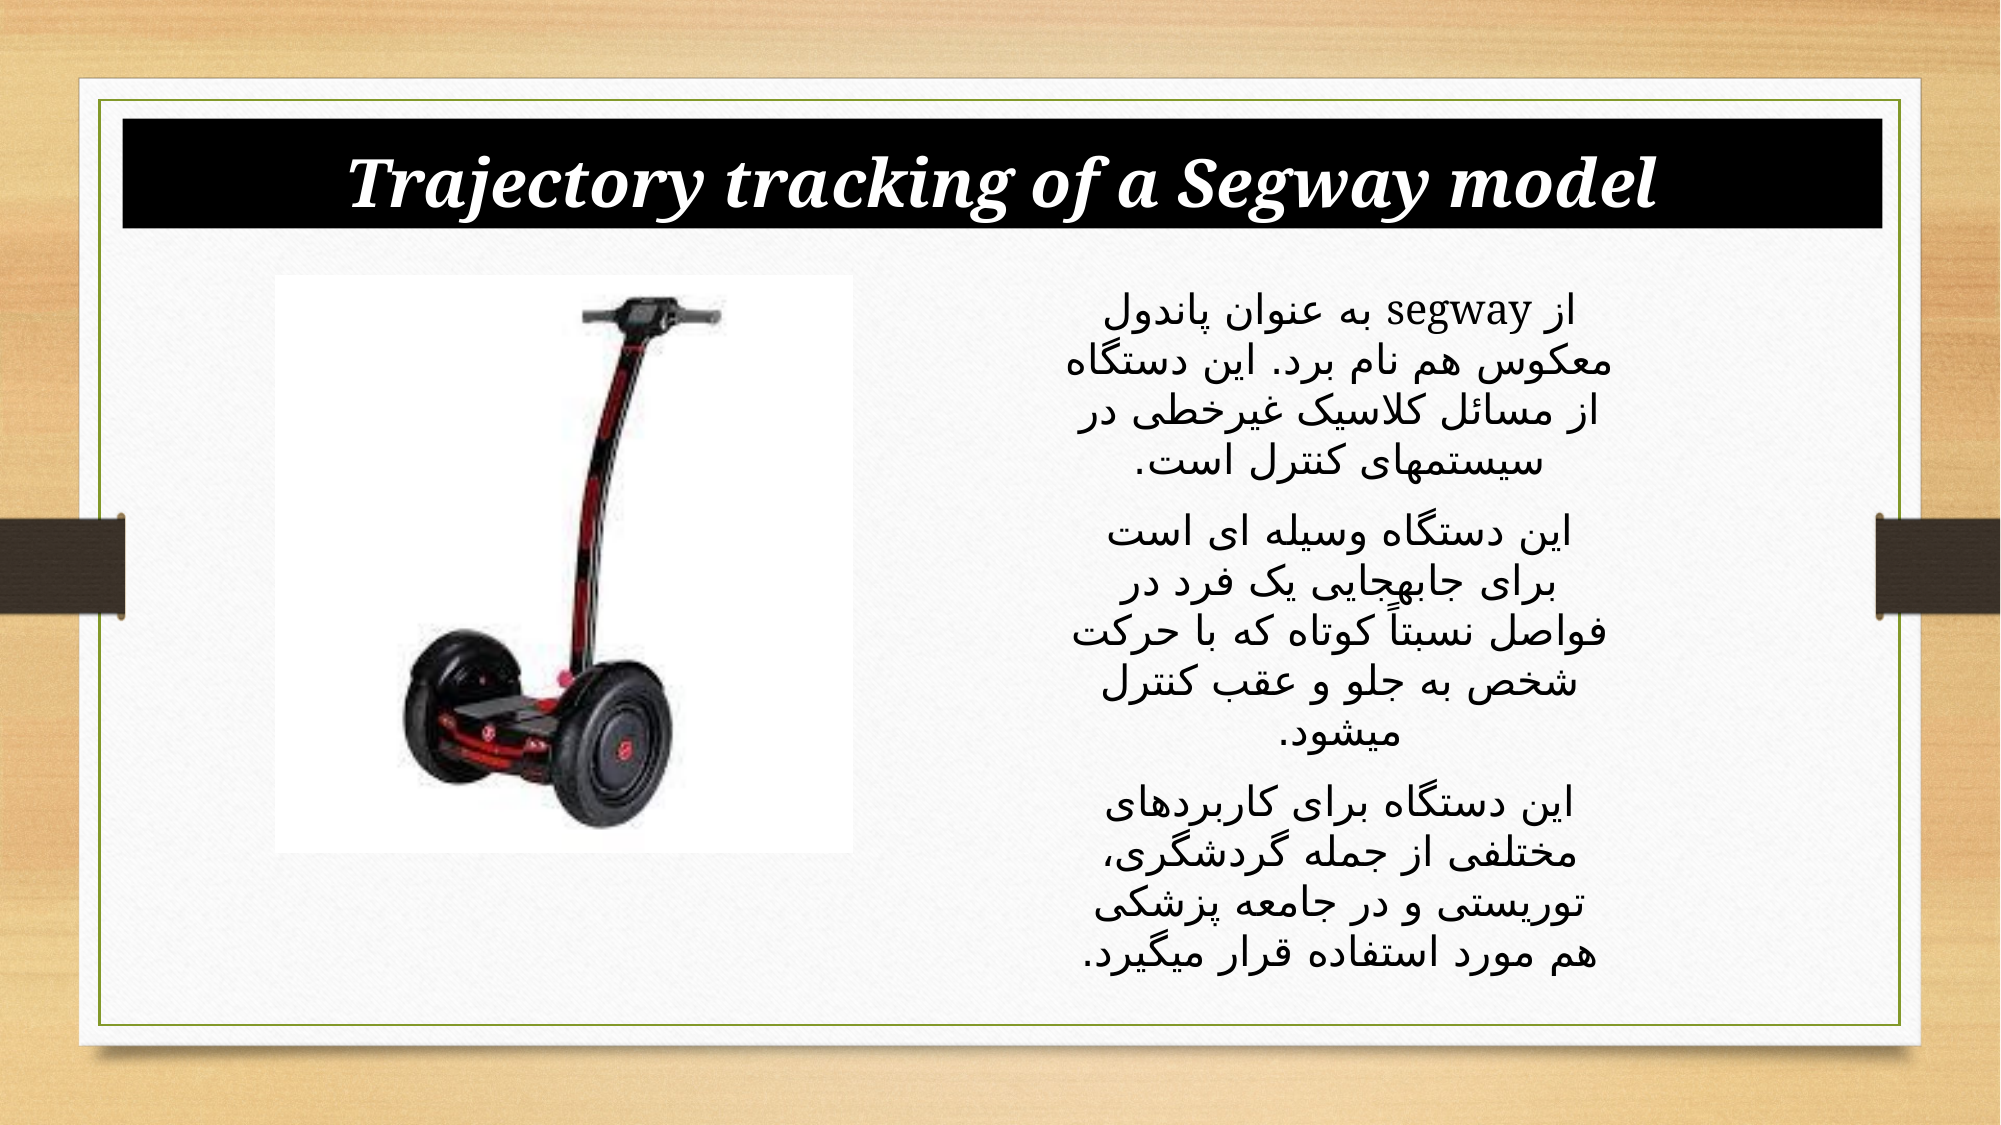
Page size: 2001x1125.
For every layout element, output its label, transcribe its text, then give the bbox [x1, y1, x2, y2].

list از segway به عنوان پاندول معکوس هم نام برد. این دستگاه از مسائل کلاسیک غیرخطی در سیستم‎های کنترل است. این دستگاه وسیله ‎ای است برای جابه‎جایی یک فرد در فواصل نسبتاً کوتاه که با حرکت شخص به جلو و عقب کنترل می‎شود. این دستگاه برای کاربردهای مختلفی از جمله گردشگری، توریستی و در جامعه پزشکی هم مورد استفاده قرار می‎گیرد. [1047, 275, 1633, 921]
picture [0, 0, 2001, 1125]
title Trajectory tracking of a Segway model [122, 118, 1883, 229]
